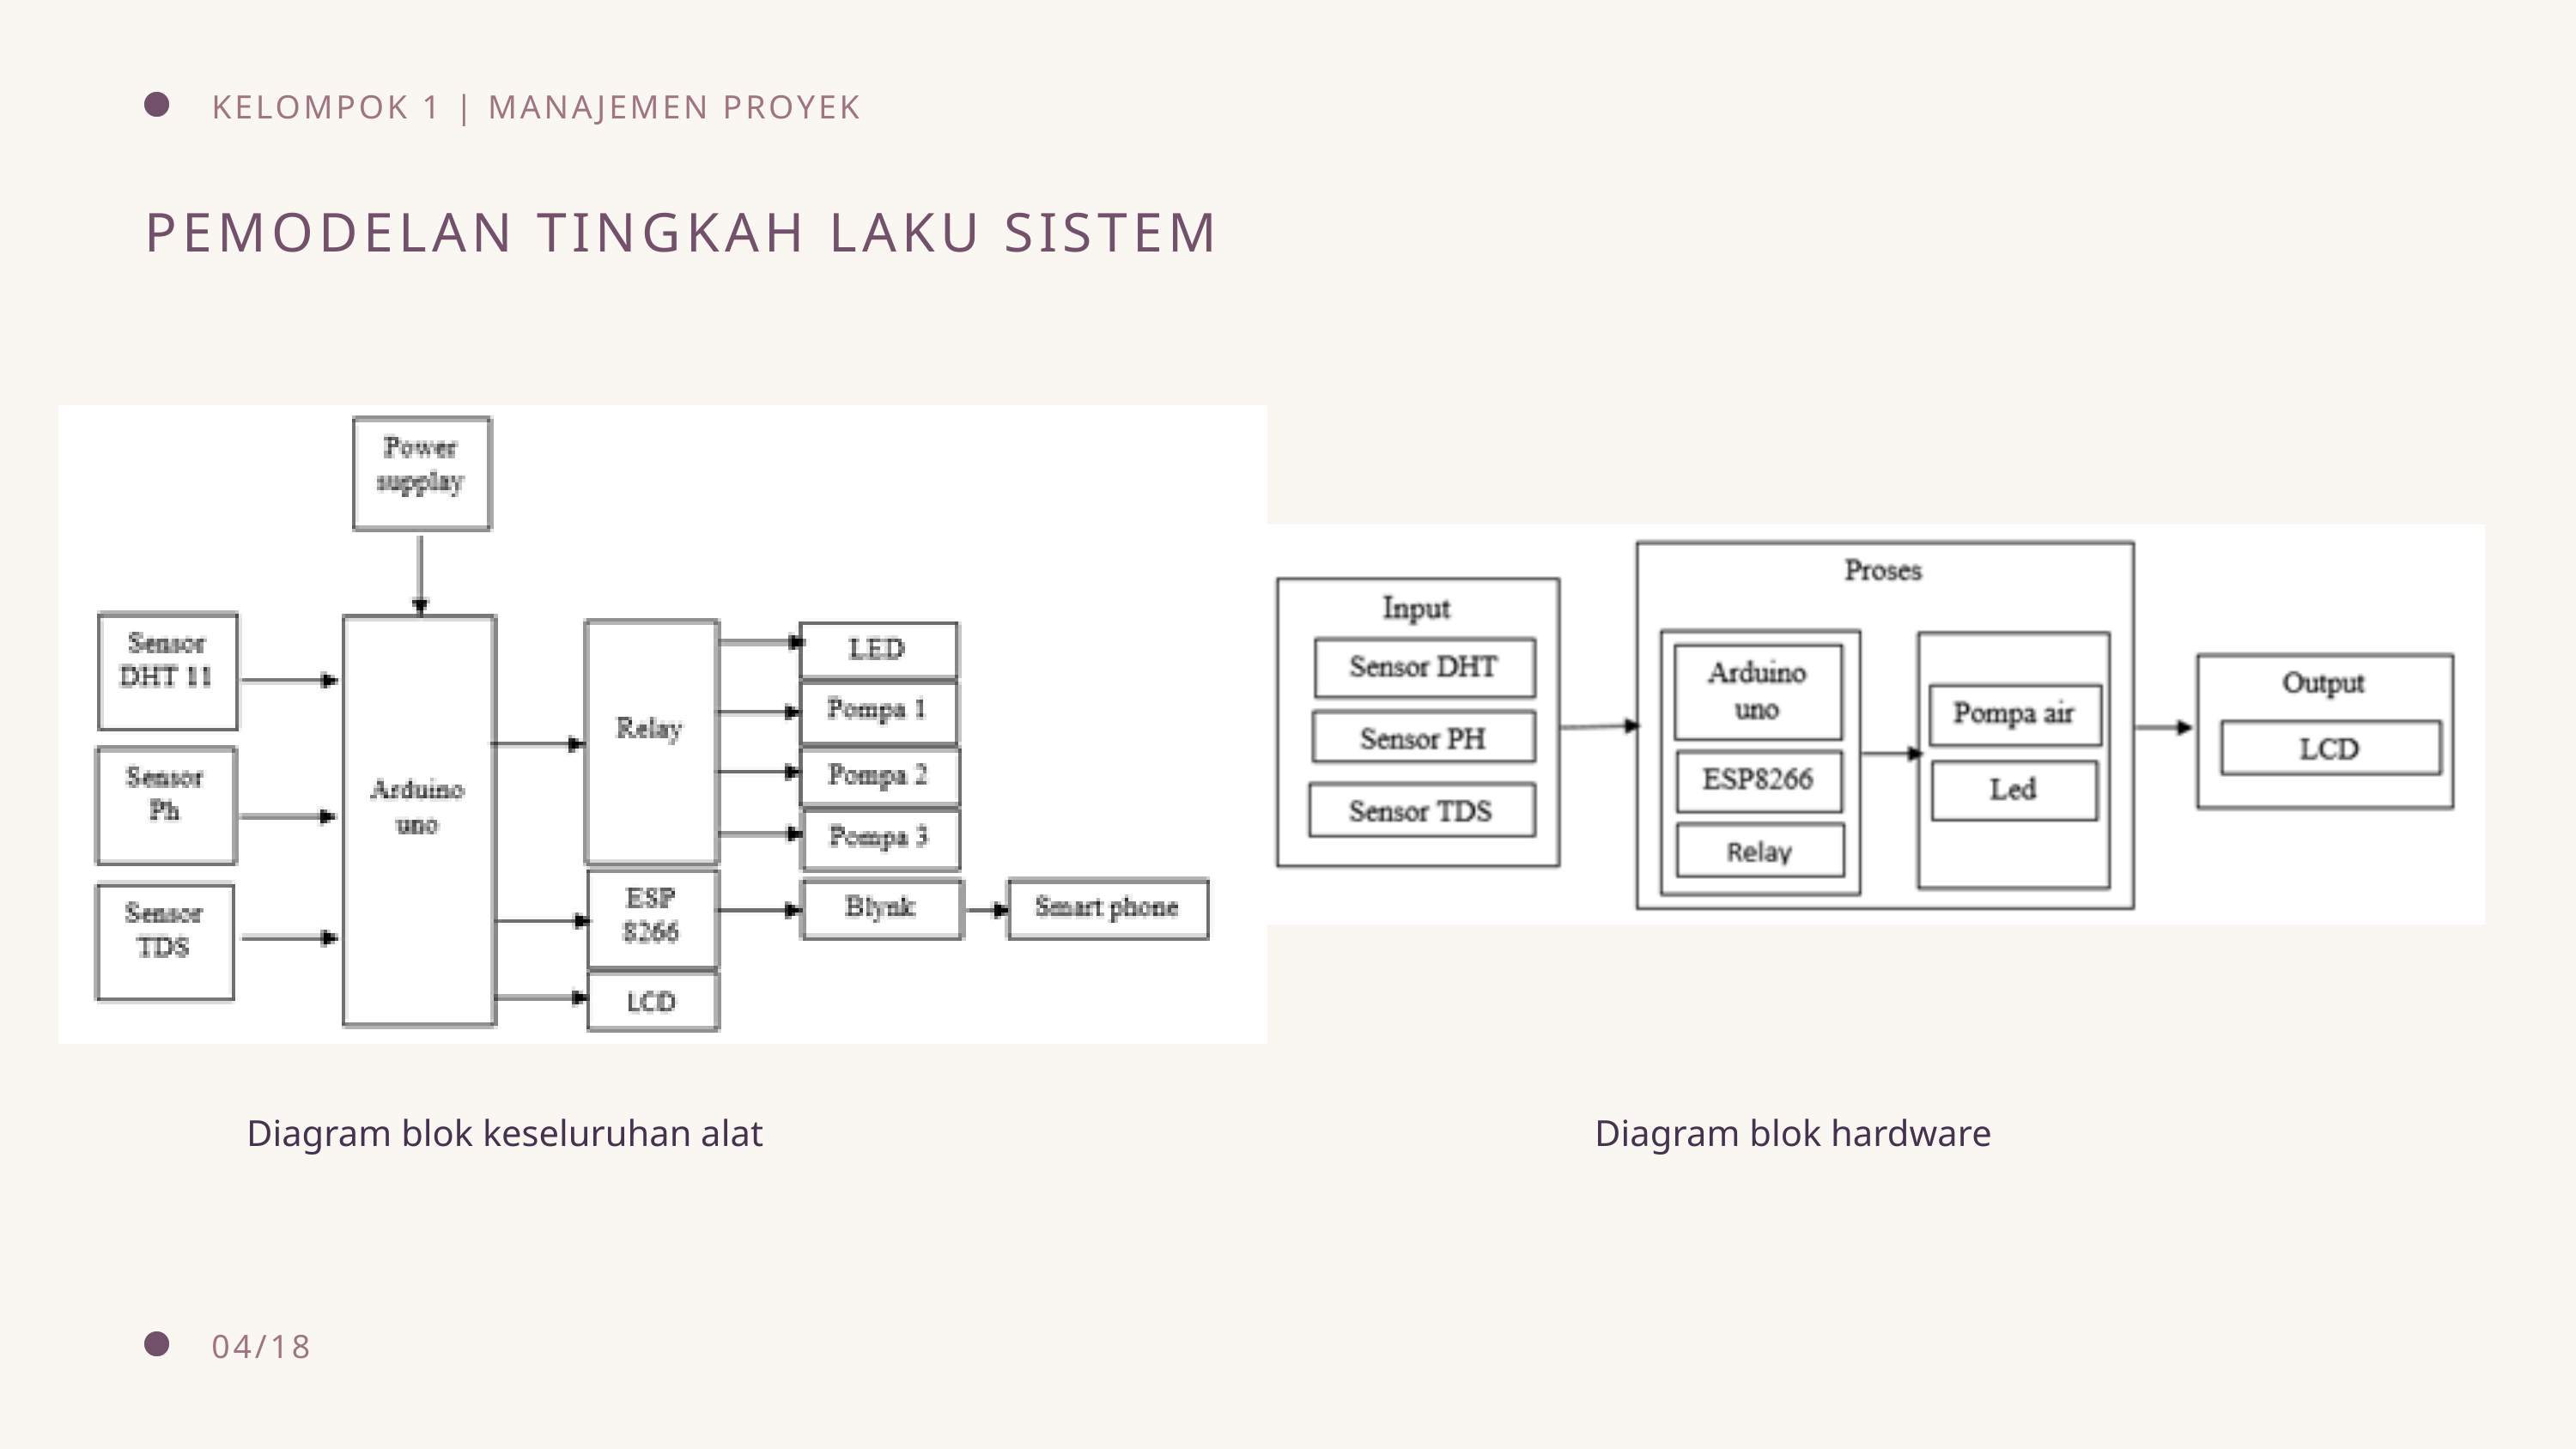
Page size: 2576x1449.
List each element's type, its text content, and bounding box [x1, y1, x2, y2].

text_box Diagram blok keseluruhan alat Diagram blok hardware [144, 1082, 2432, 1154]
text_box 04/18 [211, 1319, 1211, 1365]
picture [144, 92, 170, 117]
text_box KELOMPOK 1 | MANAJEMEN PROYEK [211, 80, 1211, 125]
picture [144, 1331, 170, 1356]
picture [58, 405, 2485, 1044]
text_box PEMODELAN TINGKAH LAKU SISTEM [144, 187, 1330, 263]
